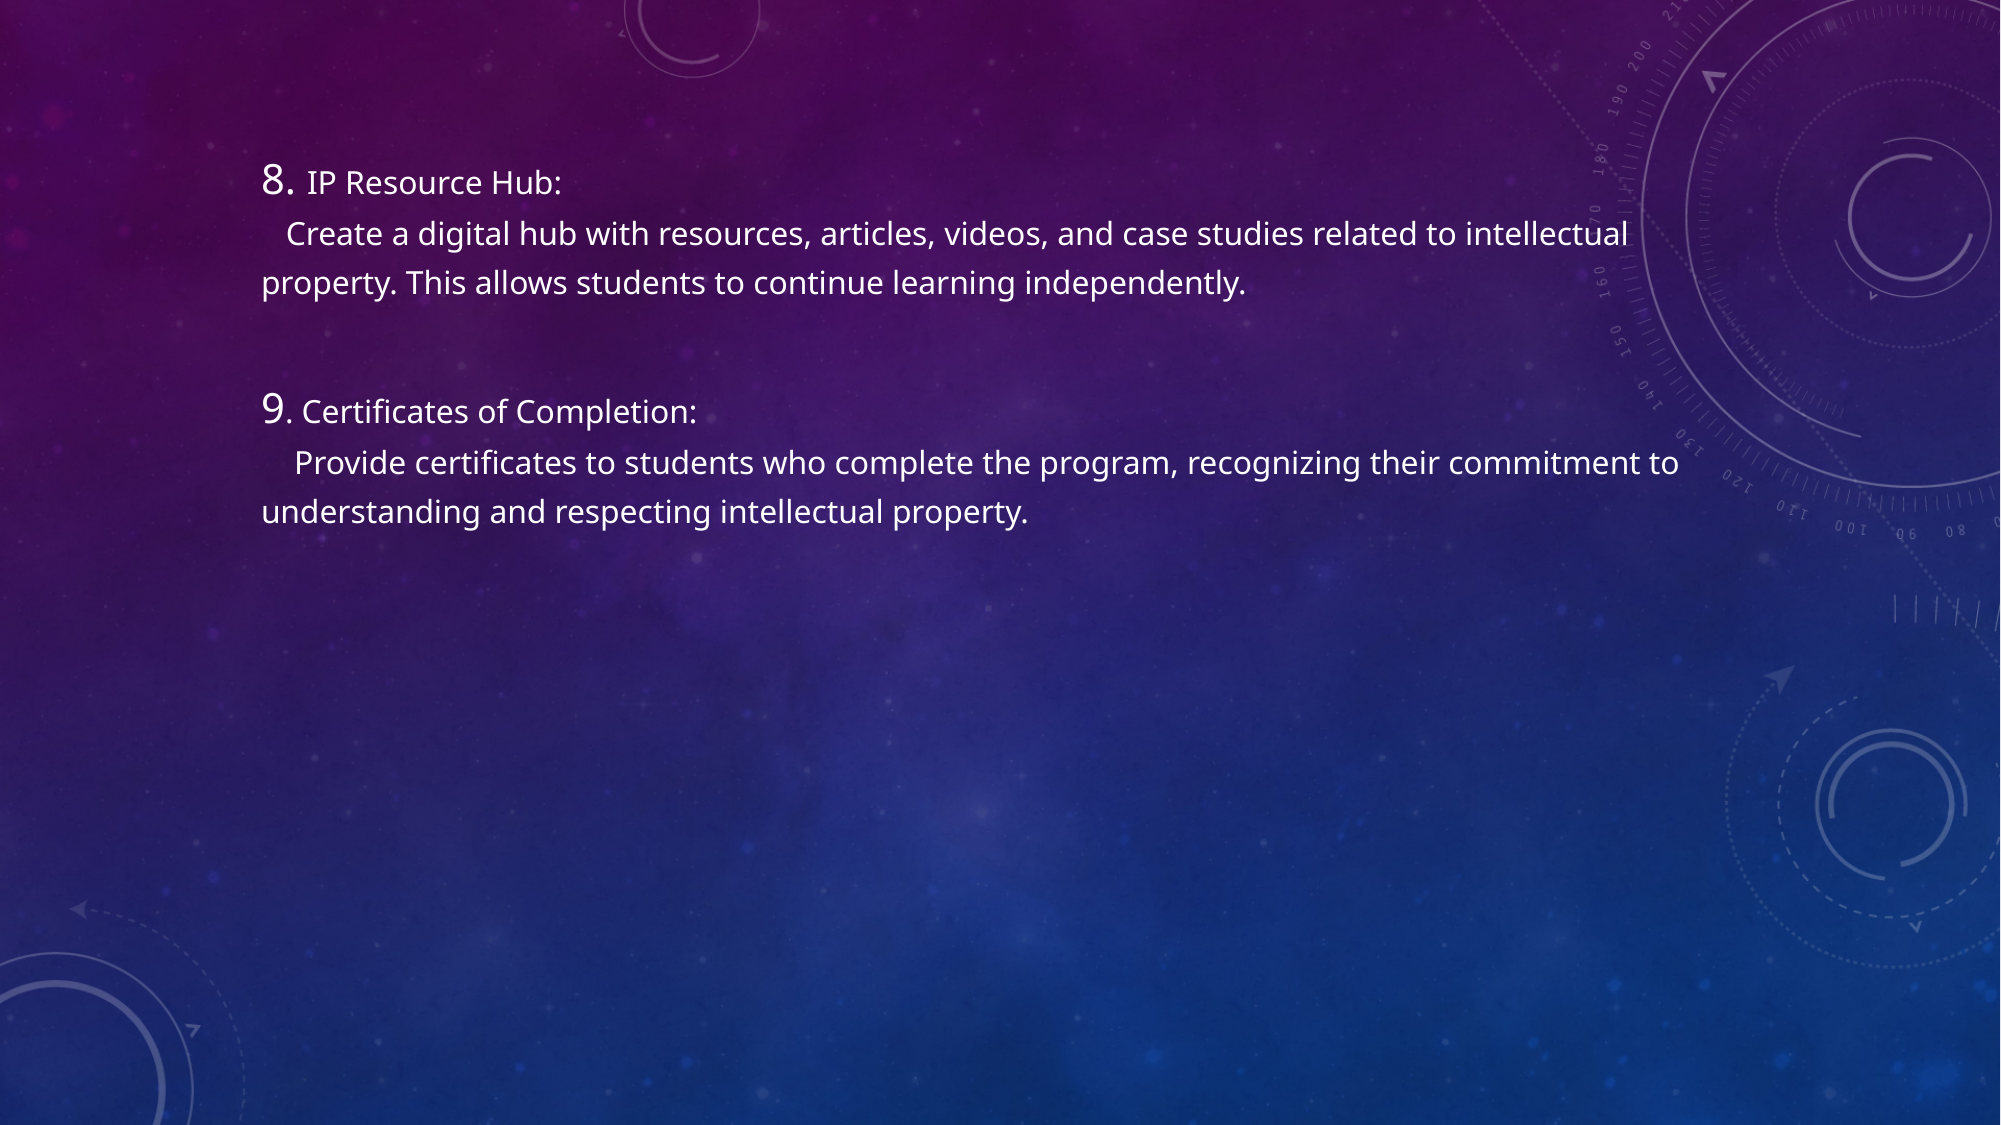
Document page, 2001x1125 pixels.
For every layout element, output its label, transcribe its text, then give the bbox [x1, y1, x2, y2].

text_box 9. Certificates of Completion: Provide certificates to students who complete the program, recognizing their commitment to understanding and respecting intellectual property. [261, 382, 1774, 531]
picture [0, 0, 2001, 1125]
text_box 8. IP Resource Hub: Create a digital hub with resources, articles, videos, and case studies related to intellectual property. This allows students to continue learning independently. [261, 153, 1774, 302]
